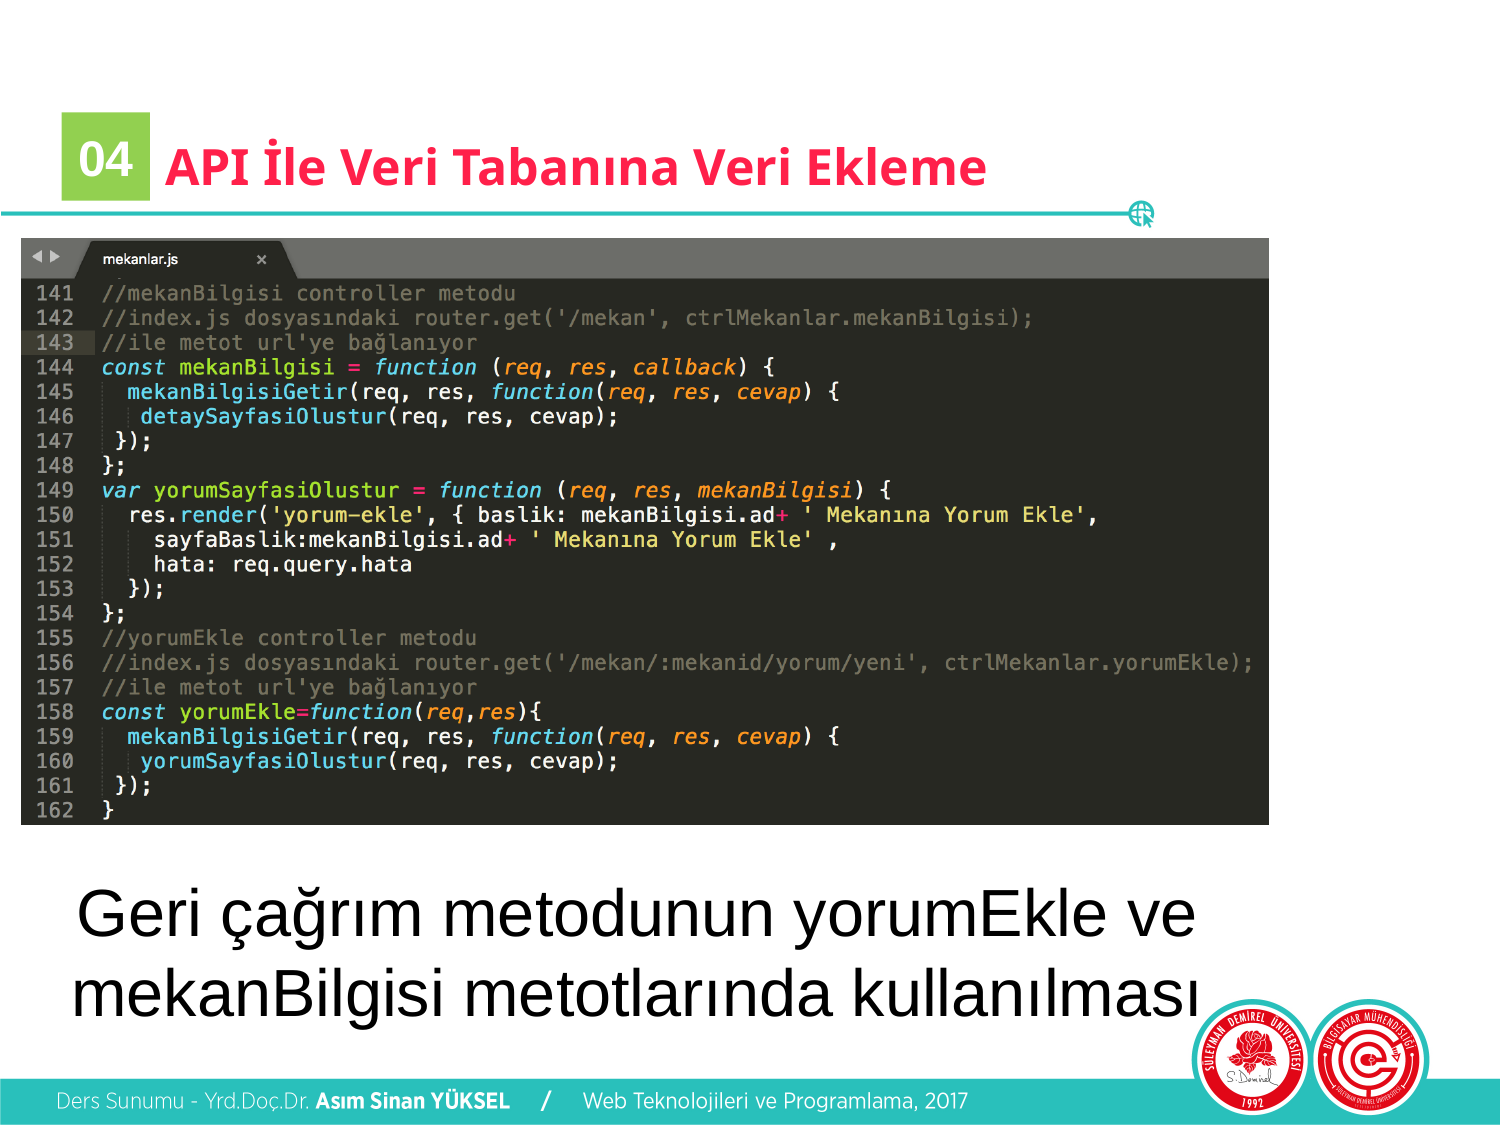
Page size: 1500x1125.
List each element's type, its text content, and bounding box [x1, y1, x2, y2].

title API İle Veri Tabanına Veri Ekleme [150, 126, 1338, 203]
text_box 04 [61, 112, 150, 201]
picture [0, 0, 1500, 1125]
text_box Geri çağrım metodunun yorumEkle ve mekanBilgisi metotlarında kullanılması [0, 862, 1300, 1038]
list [21, 238, 1269, 826]
